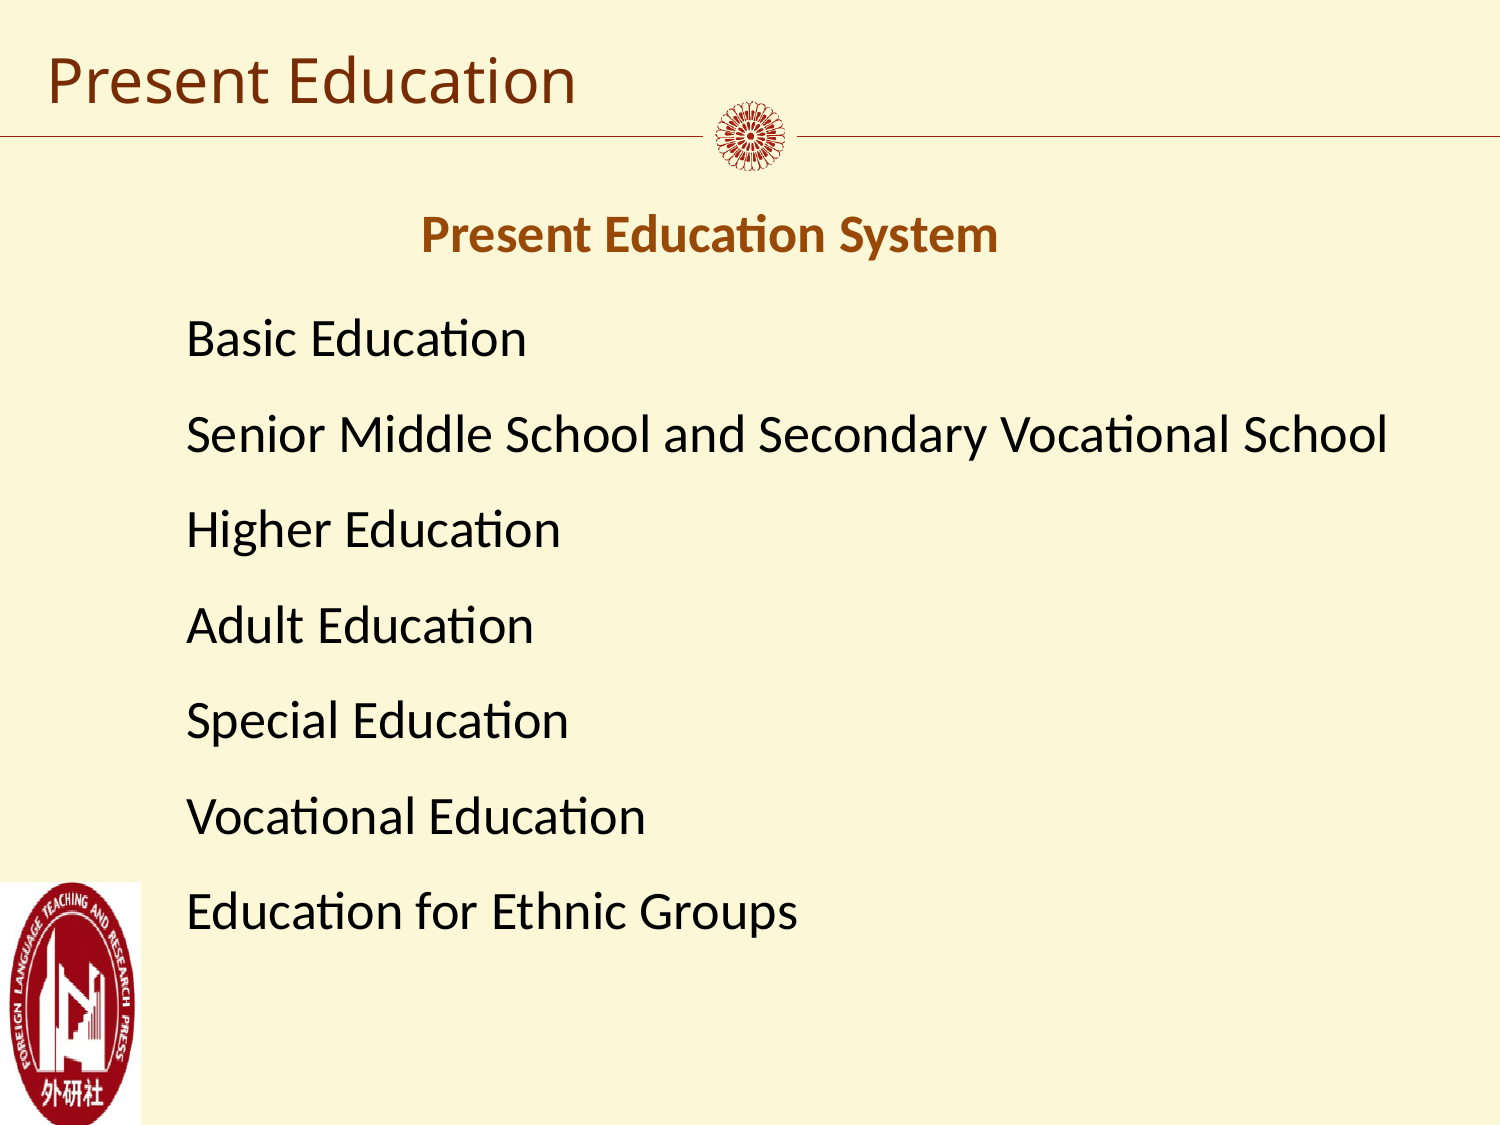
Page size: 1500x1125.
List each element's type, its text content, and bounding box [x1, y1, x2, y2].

picture [715, 101, 785, 171]
text_box Present Education [0, 19, 632, 124]
picture [0, 882, 141, 1125]
list Basic Education Senior Middle School and Secondary Vocational School Higher Education Adult Education Special Education Vocational Education Education for Ethnic Groups [171, 302, 1500, 1046]
text_box Present Education System [406, 191, 1028, 272]
